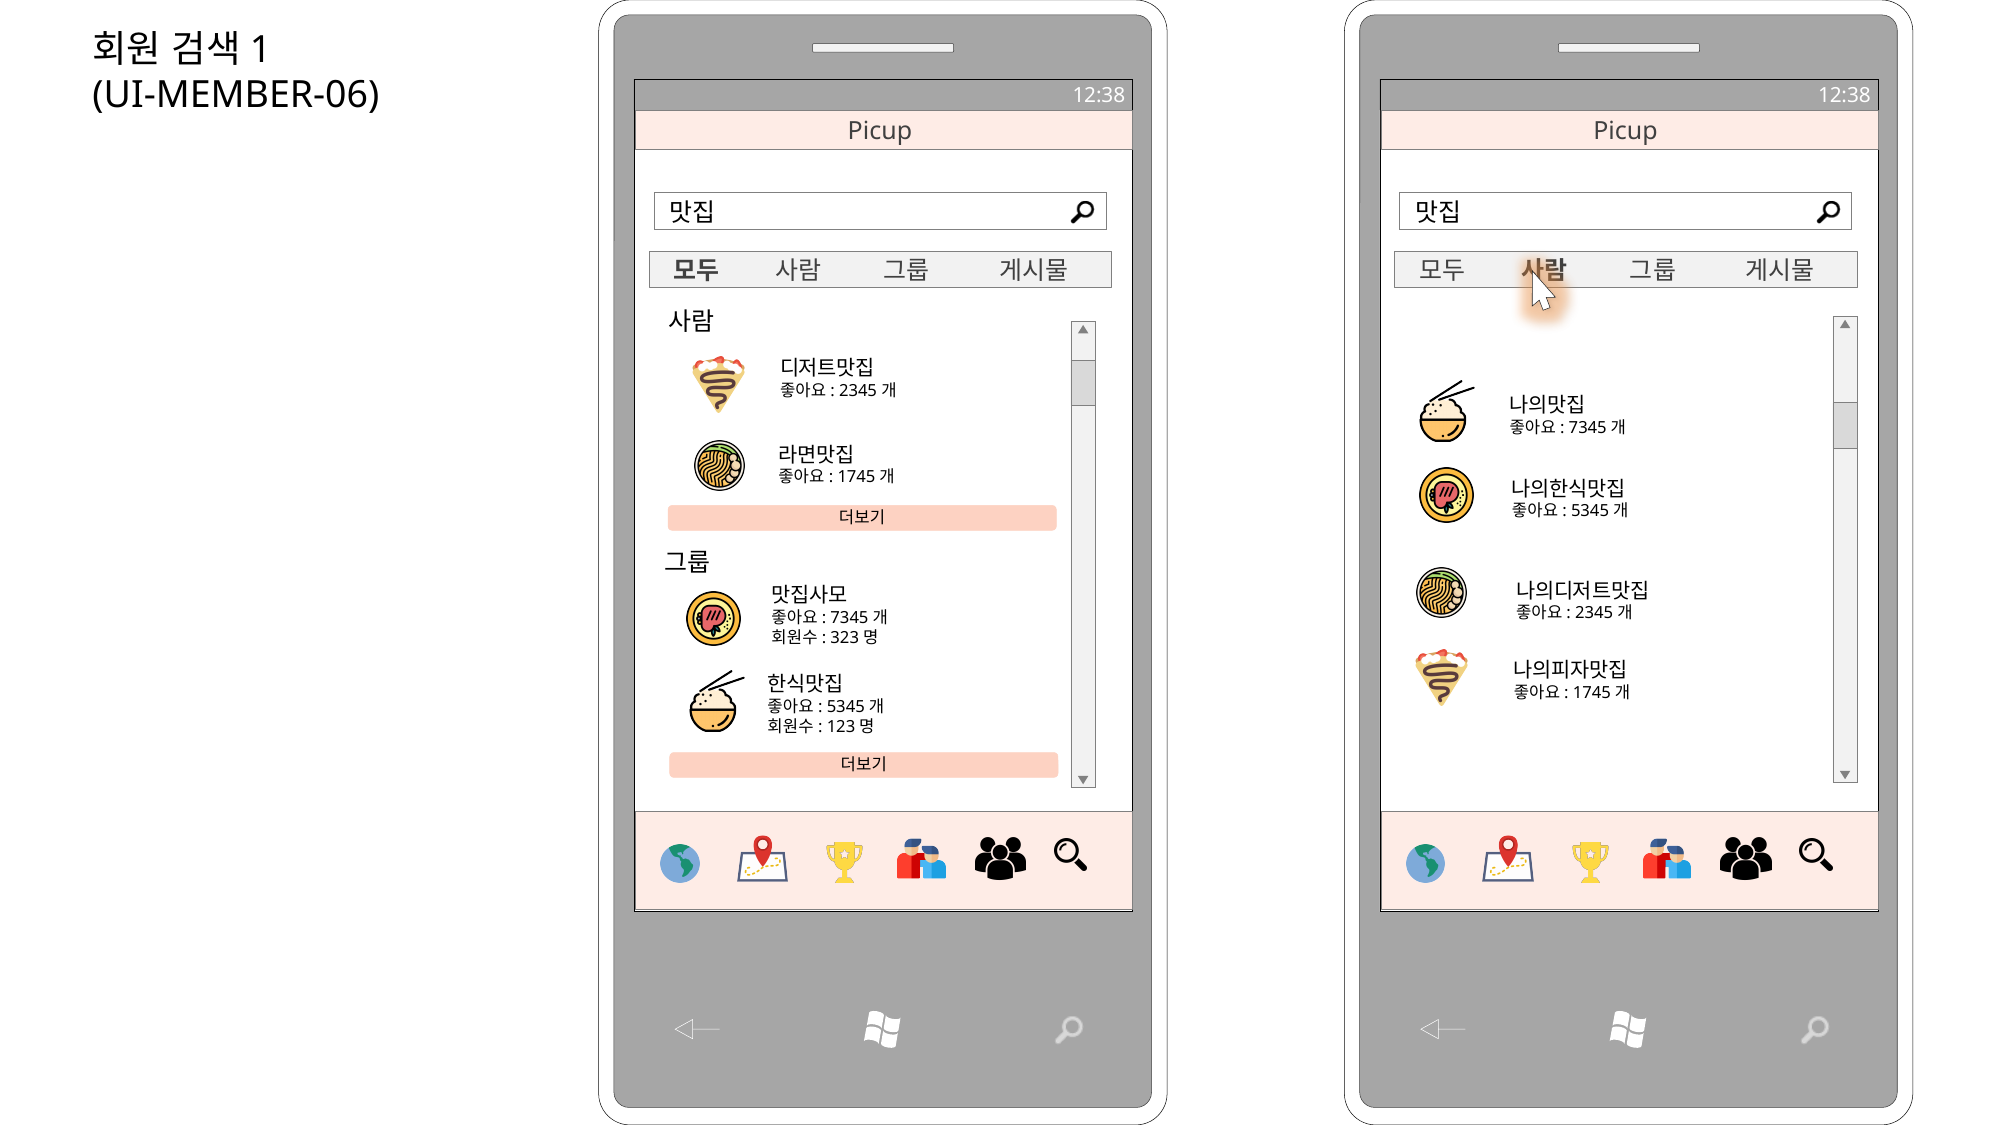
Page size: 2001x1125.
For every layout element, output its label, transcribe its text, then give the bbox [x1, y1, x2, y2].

picture [1406, 844, 1445, 883]
picture [974, 833, 1026, 884]
picture [1053, 838, 1087, 871]
picture [685, 670, 748, 732]
picture [686, 591, 741, 646]
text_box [1399, 186, 1854, 237]
text_box 회원 검색1 (UI-MEMBER-06) [77, 17, 395, 168]
picture [694, 440, 745, 491]
picture [737, 833, 788, 884]
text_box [598, 0, 1168, 1125]
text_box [1070, 321, 1095, 788]
picture [1416, 380, 1478, 442]
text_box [1832, 315, 1857, 783]
picture [824, 842, 865, 883]
picture [897, 834, 946, 883]
picture [1419, 467, 1474, 523]
picture [1799, 838, 1833, 871]
picture [1643, 834, 1691, 883]
picture [690, 356, 747, 414]
picture [1570, 842, 1611, 883]
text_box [653, 186, 1108, 237]
picture [1416, 567, 1467, 618]
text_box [1344, 0, 1913, 1125]
picture [1482, 833, 1533, 884]
picture [660, 844, 700, 883]
picture [1413, 649, 1470, 706]
picture [1720, 833, 1772, 884]
